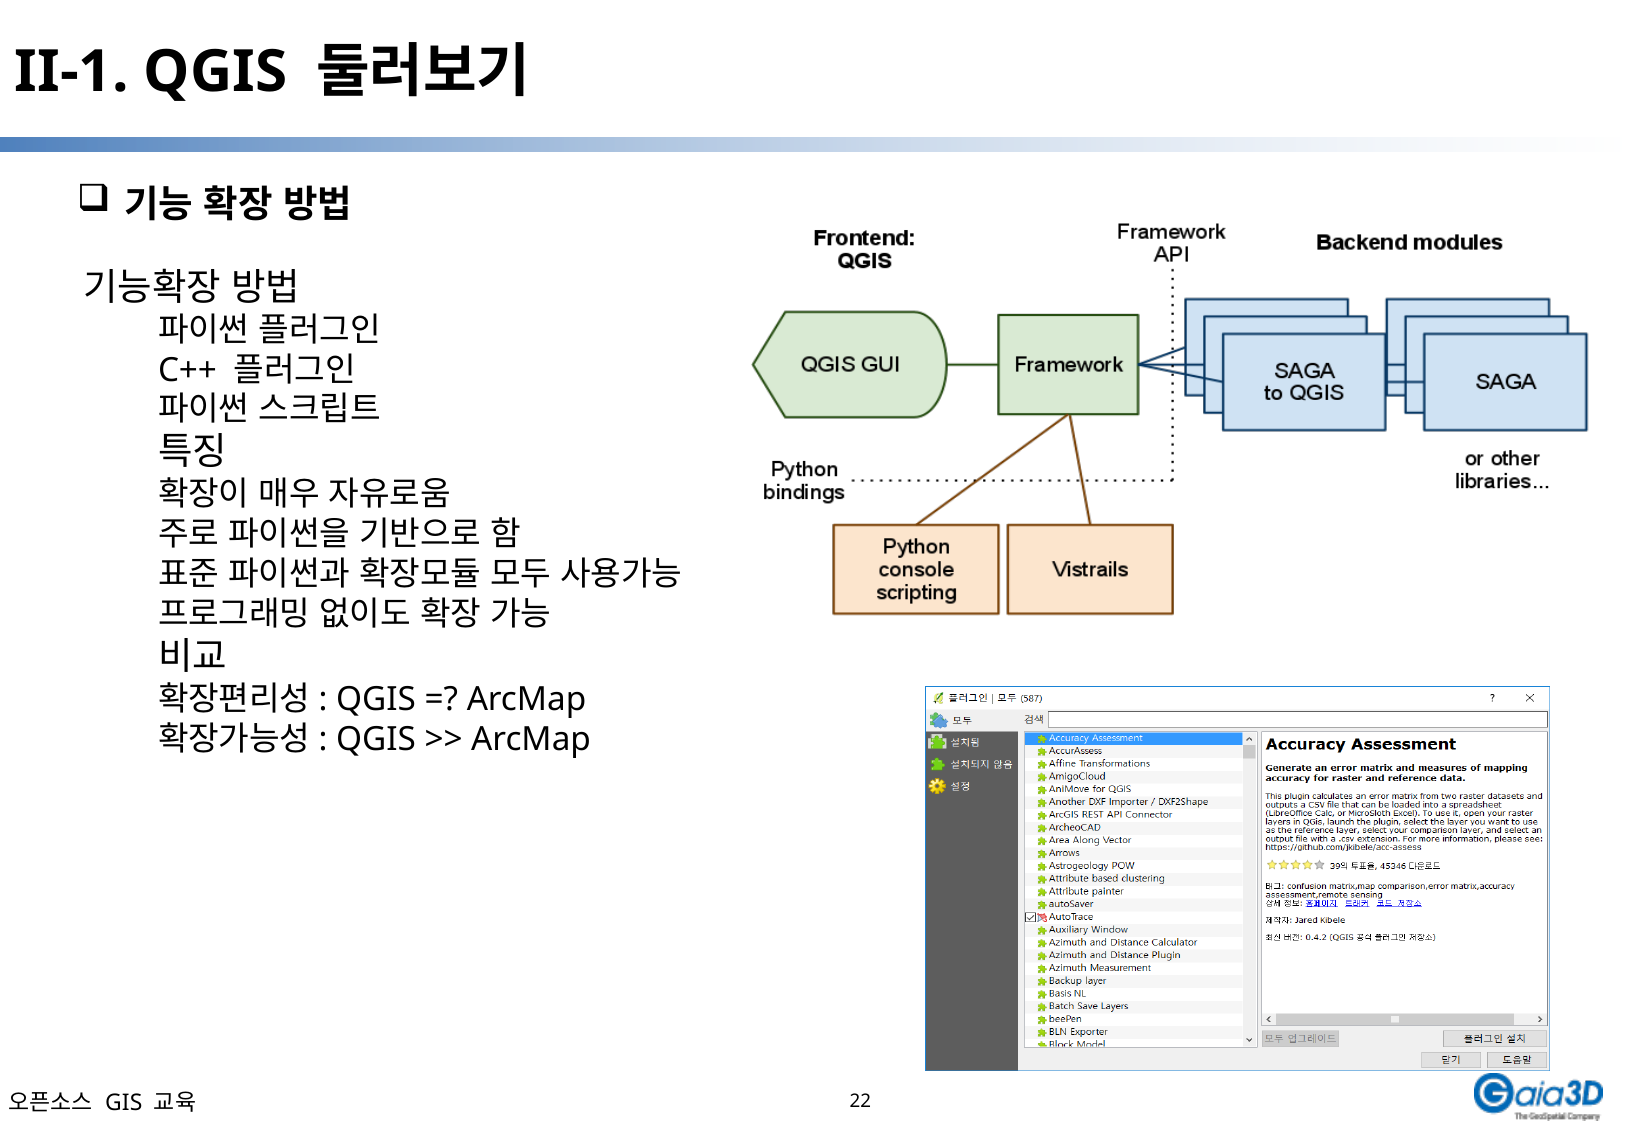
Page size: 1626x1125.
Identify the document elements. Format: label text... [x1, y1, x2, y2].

slide_number 22 [670, 1086, 1050, 1118]
picture [925, 686, 1550, 1071]
picture [1474, 1073, 1603, 1121]
picture [743, 217, 1593, 620]
text_box 기능 확장 방법 [62, 172, 1552, 233]
list 기능확장 방법 파이썬 플러그인 C++ 플러그인 파이썬 스크립트 특징 확장이 매우 자유로움 주로 파이썬을 기반으로 함 표준 파이썬과 확장모듈 모두 사용가능 프로그래밍 없이도 확장 가능 비교 확장편리성: QGIS =? ArcMap 확장가능성: QGIS >> ArcMap [68, 255, 1262, 944]
title II-1. QGIS 둘러보기 [0, 0, 1581, 138]
